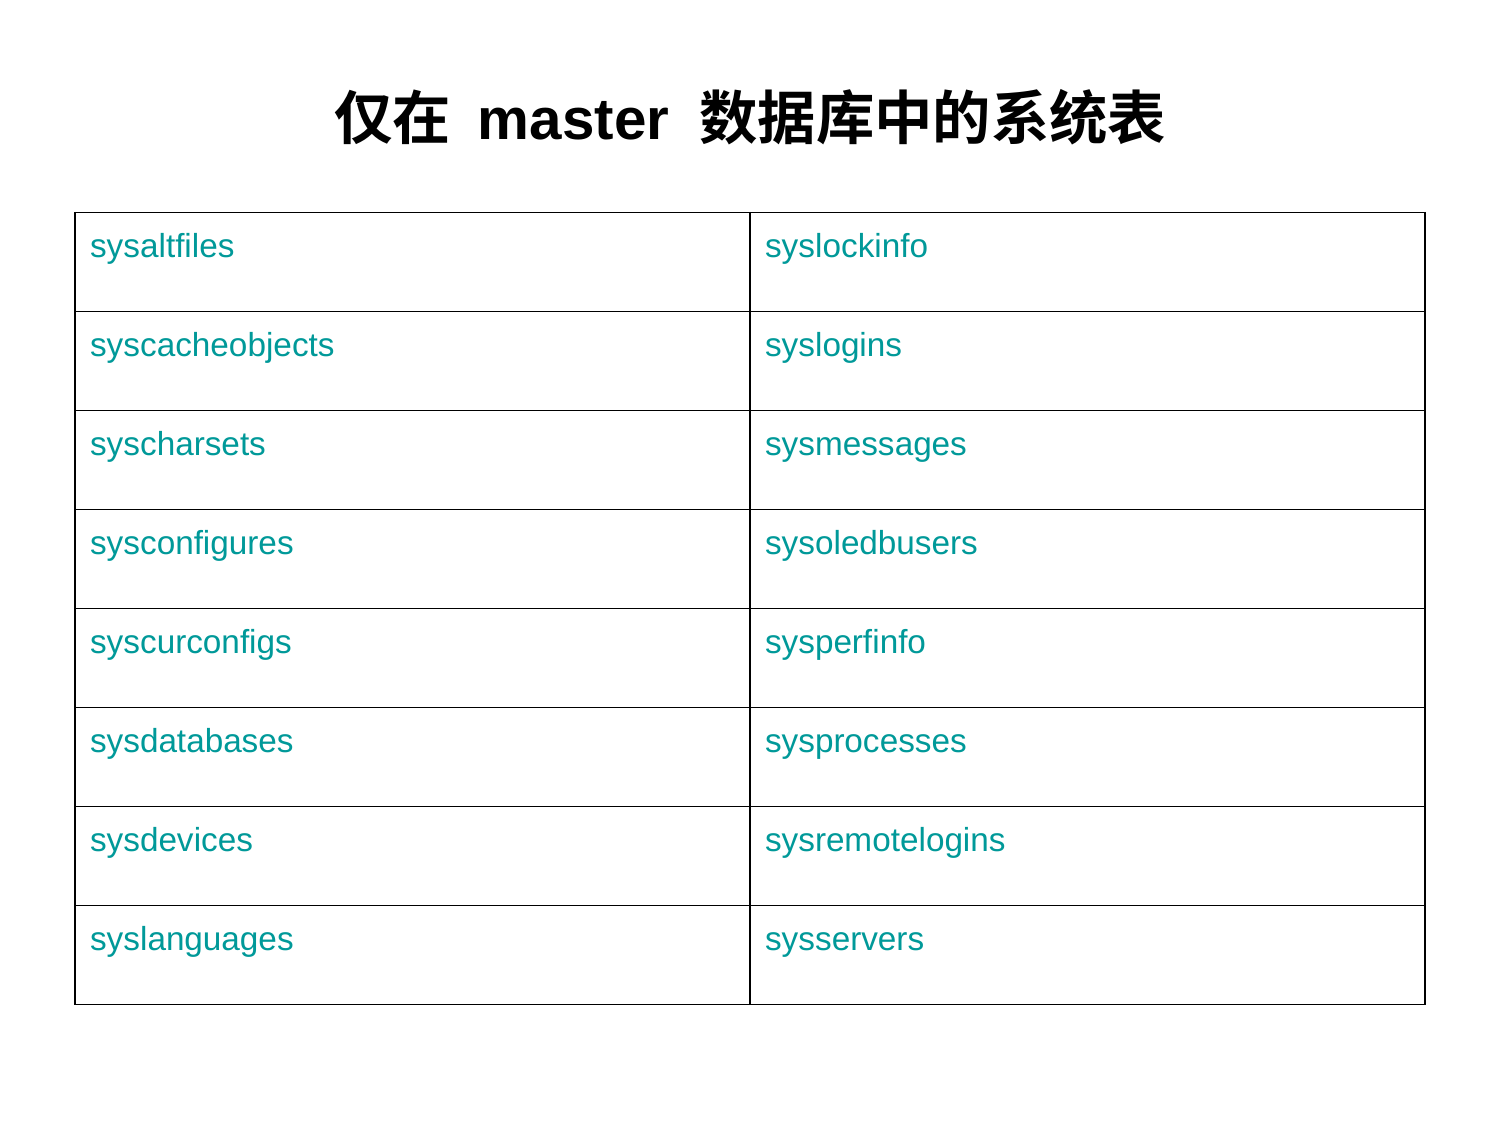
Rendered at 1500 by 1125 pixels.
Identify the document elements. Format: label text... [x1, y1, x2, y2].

table_cell syscharsets [76, 411, 749, 509]
table_cell sysconfigures [76, 510, 749, 608]
title 仅在 master 数据库中的系统表 [75, 45, 1425, 188]
table_header syslockinfo [751, 213, 1424, 311]
table_cell syscacheobjects [76, 312, 749, 410]
table_cell syscurconfigs [76, 609, 749, 707]
table_cell sysdatabases [76, 708, 749, 806]
table_cell sysmessages [751, 411, 1424, 509]
table_cell sysdevices [76, 807, 749, 905]
table_header sysaltfiles [76, 213, 749, 311]
table_cell sysremotelogins [751, 807, 1424, 905]
table_cell sysoledbusers [751, 510, 1424, 608]
table_cell sysprocesses [751, 708, 1424, 806]
table_cell syslanguages [76, 906, 749, 1004]
table_cell sysservers [751, 906, 1424, 1004]
table_cell syslogins [751, 312, 1424, 410]
table_cell sysperfinfo [751, 609, 1424, 707]
